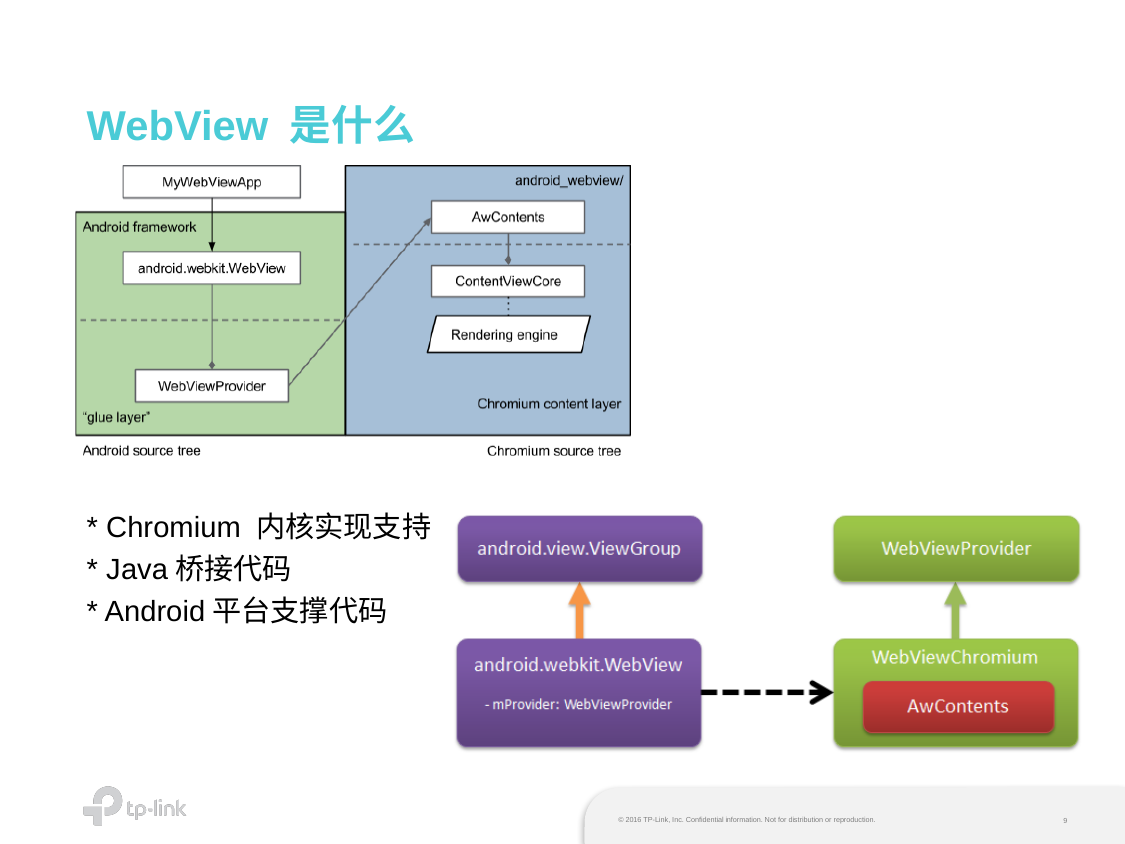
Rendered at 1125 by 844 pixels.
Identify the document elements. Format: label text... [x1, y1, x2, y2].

picture [447, 507, 1086, 756]
picture [59, 153, 648, 472]
list * Chromium 内核实现支持 * Java桥接代码 * Android平台支撑代码 [71, 494, 1060, 789]
title WebView 是什么 [71, 96, 1071, 210]
